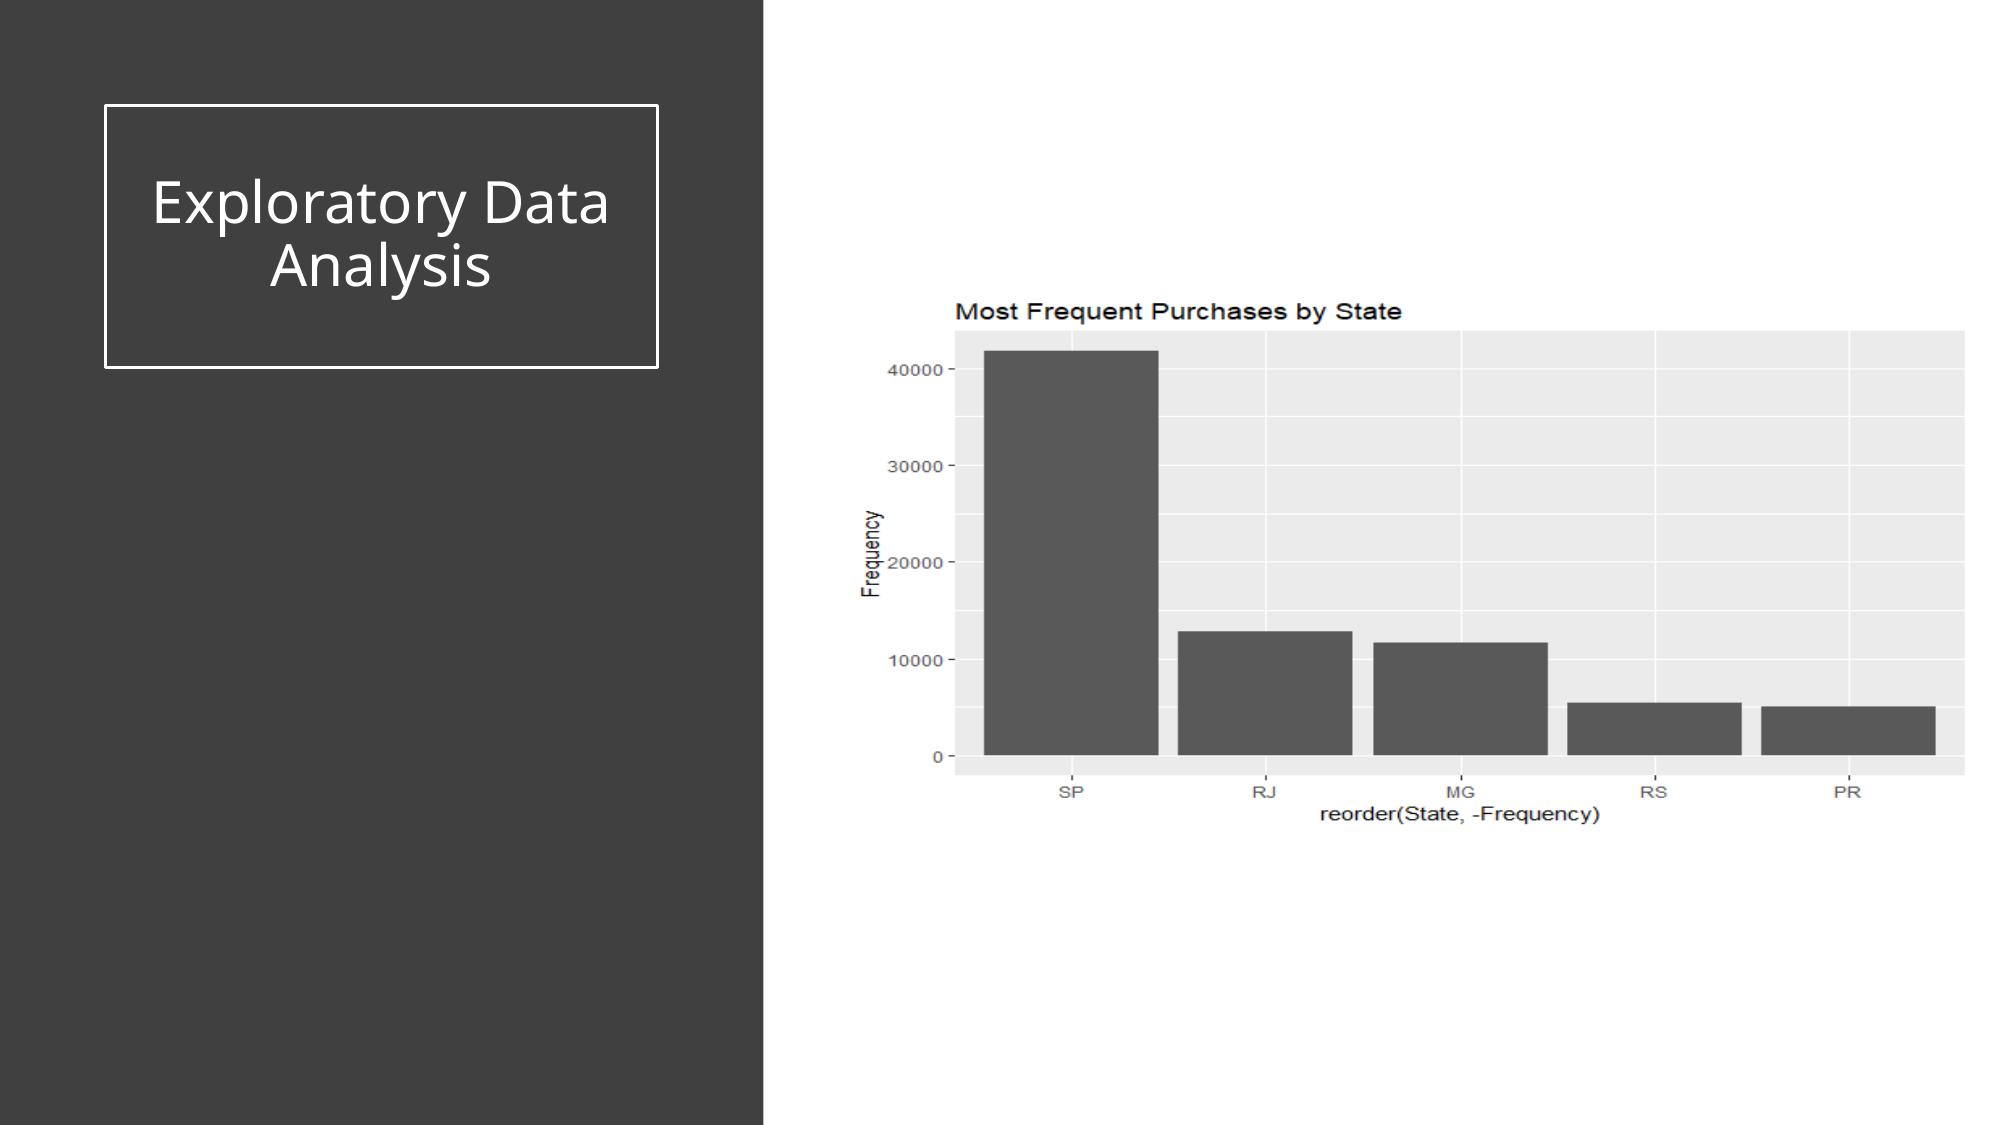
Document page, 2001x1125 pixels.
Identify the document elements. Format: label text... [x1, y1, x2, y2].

title Exploratory Data Analysis [105, 105, 658, 368]
picture [847, 292, 1978, 833]
text_box [0, 0, 764, 1125]
